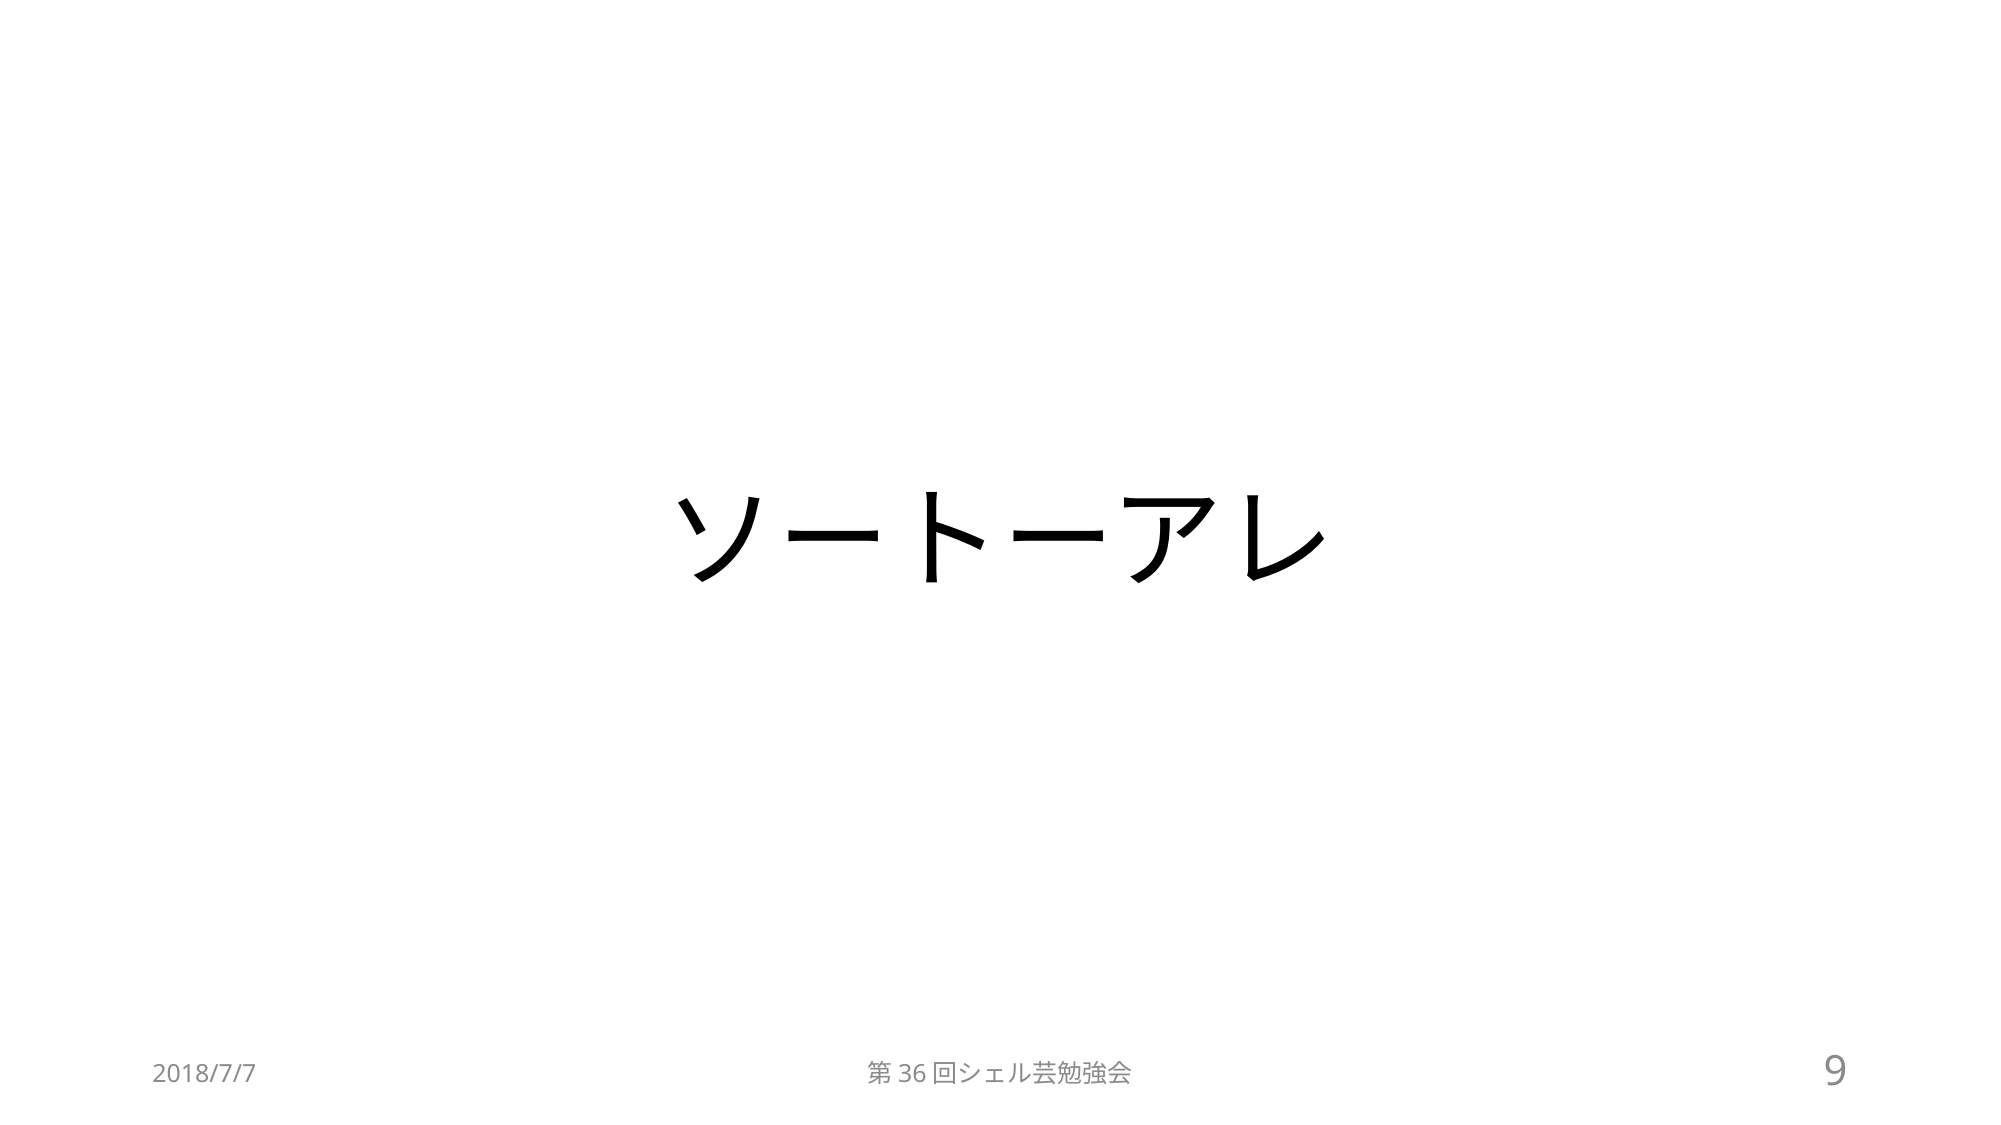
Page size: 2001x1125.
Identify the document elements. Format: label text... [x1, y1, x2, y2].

list ソートーアレ [137, 475, 1863, 1014]
slide_number 9 [1412, 1042, 1863, 1103]
footer 第36回シェル芸勉強会 [662, 1042, 1338, 1103]
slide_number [137, 1042, 588, 1103]
